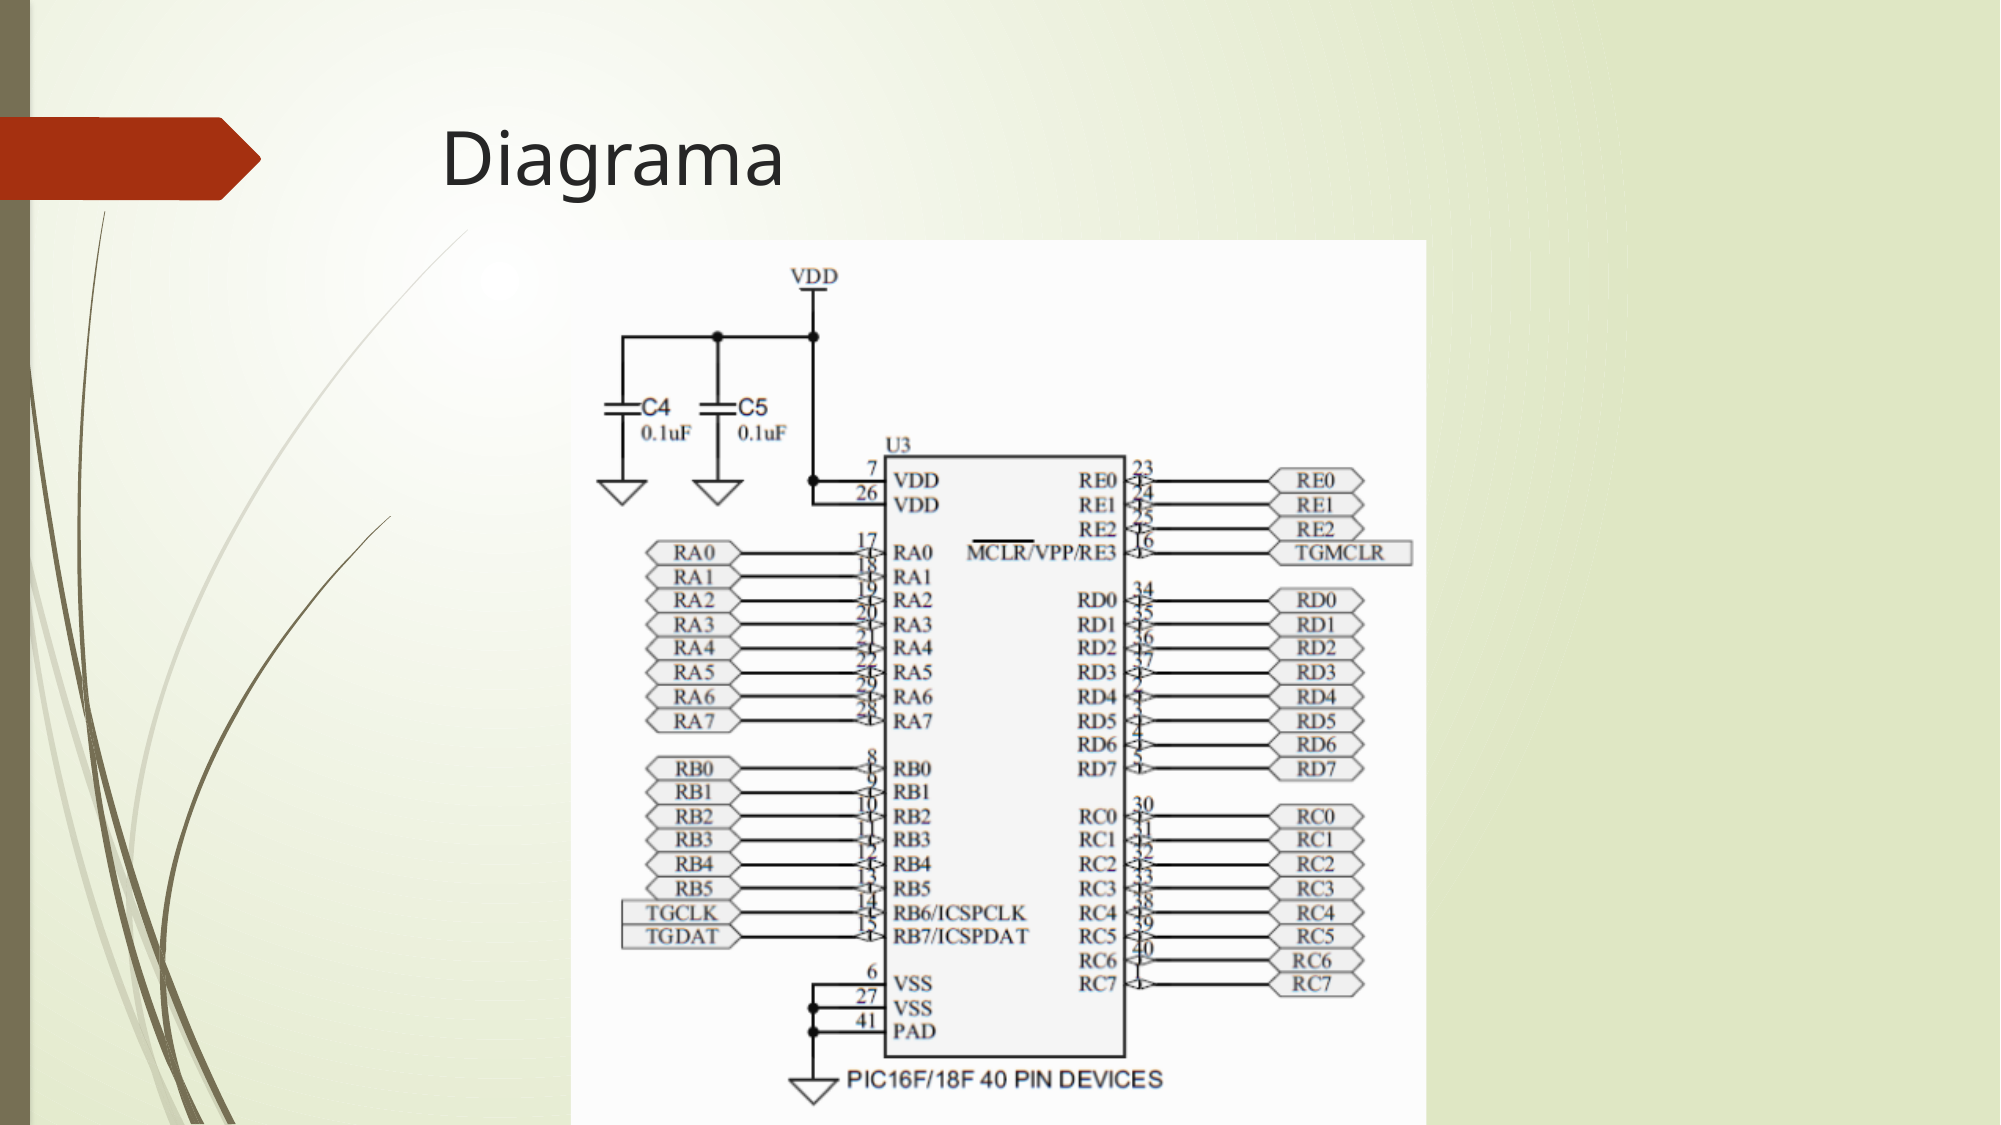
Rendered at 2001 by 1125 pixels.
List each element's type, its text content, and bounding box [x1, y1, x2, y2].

title Diagrama [425, 102, 1888, 313]
picture [556, 240, 1441, 1125]
